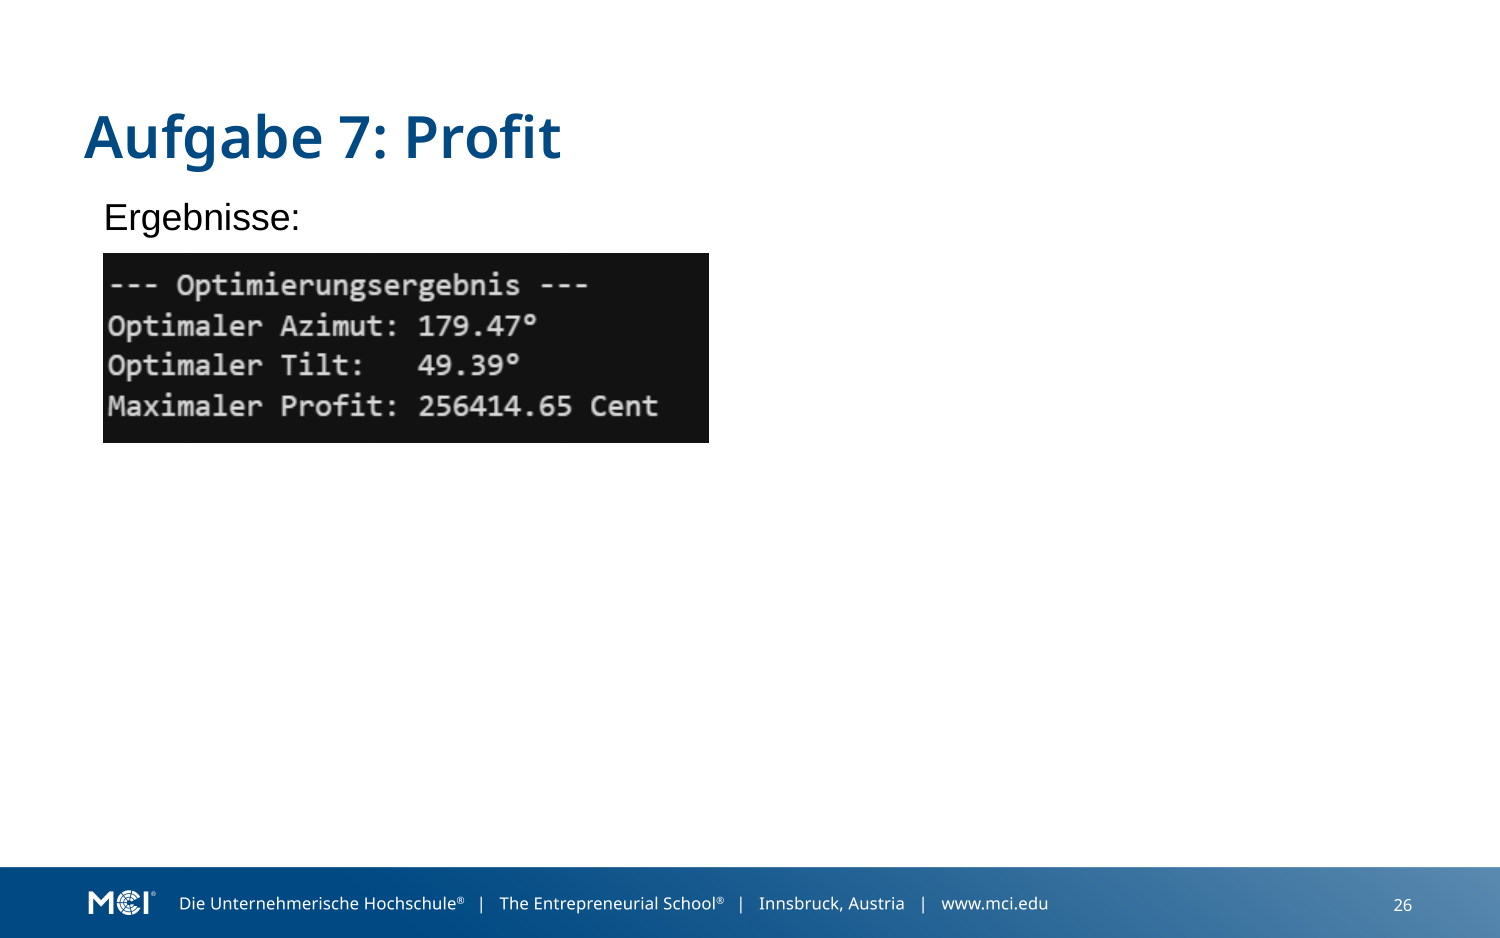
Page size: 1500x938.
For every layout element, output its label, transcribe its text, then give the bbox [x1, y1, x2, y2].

picture [103, 253, 709, 443]
text_box Aufgabe 7: Profit [84, 108, 1412, 159]
text_box Ergebnisse: [88, 186, 1468, 291]
